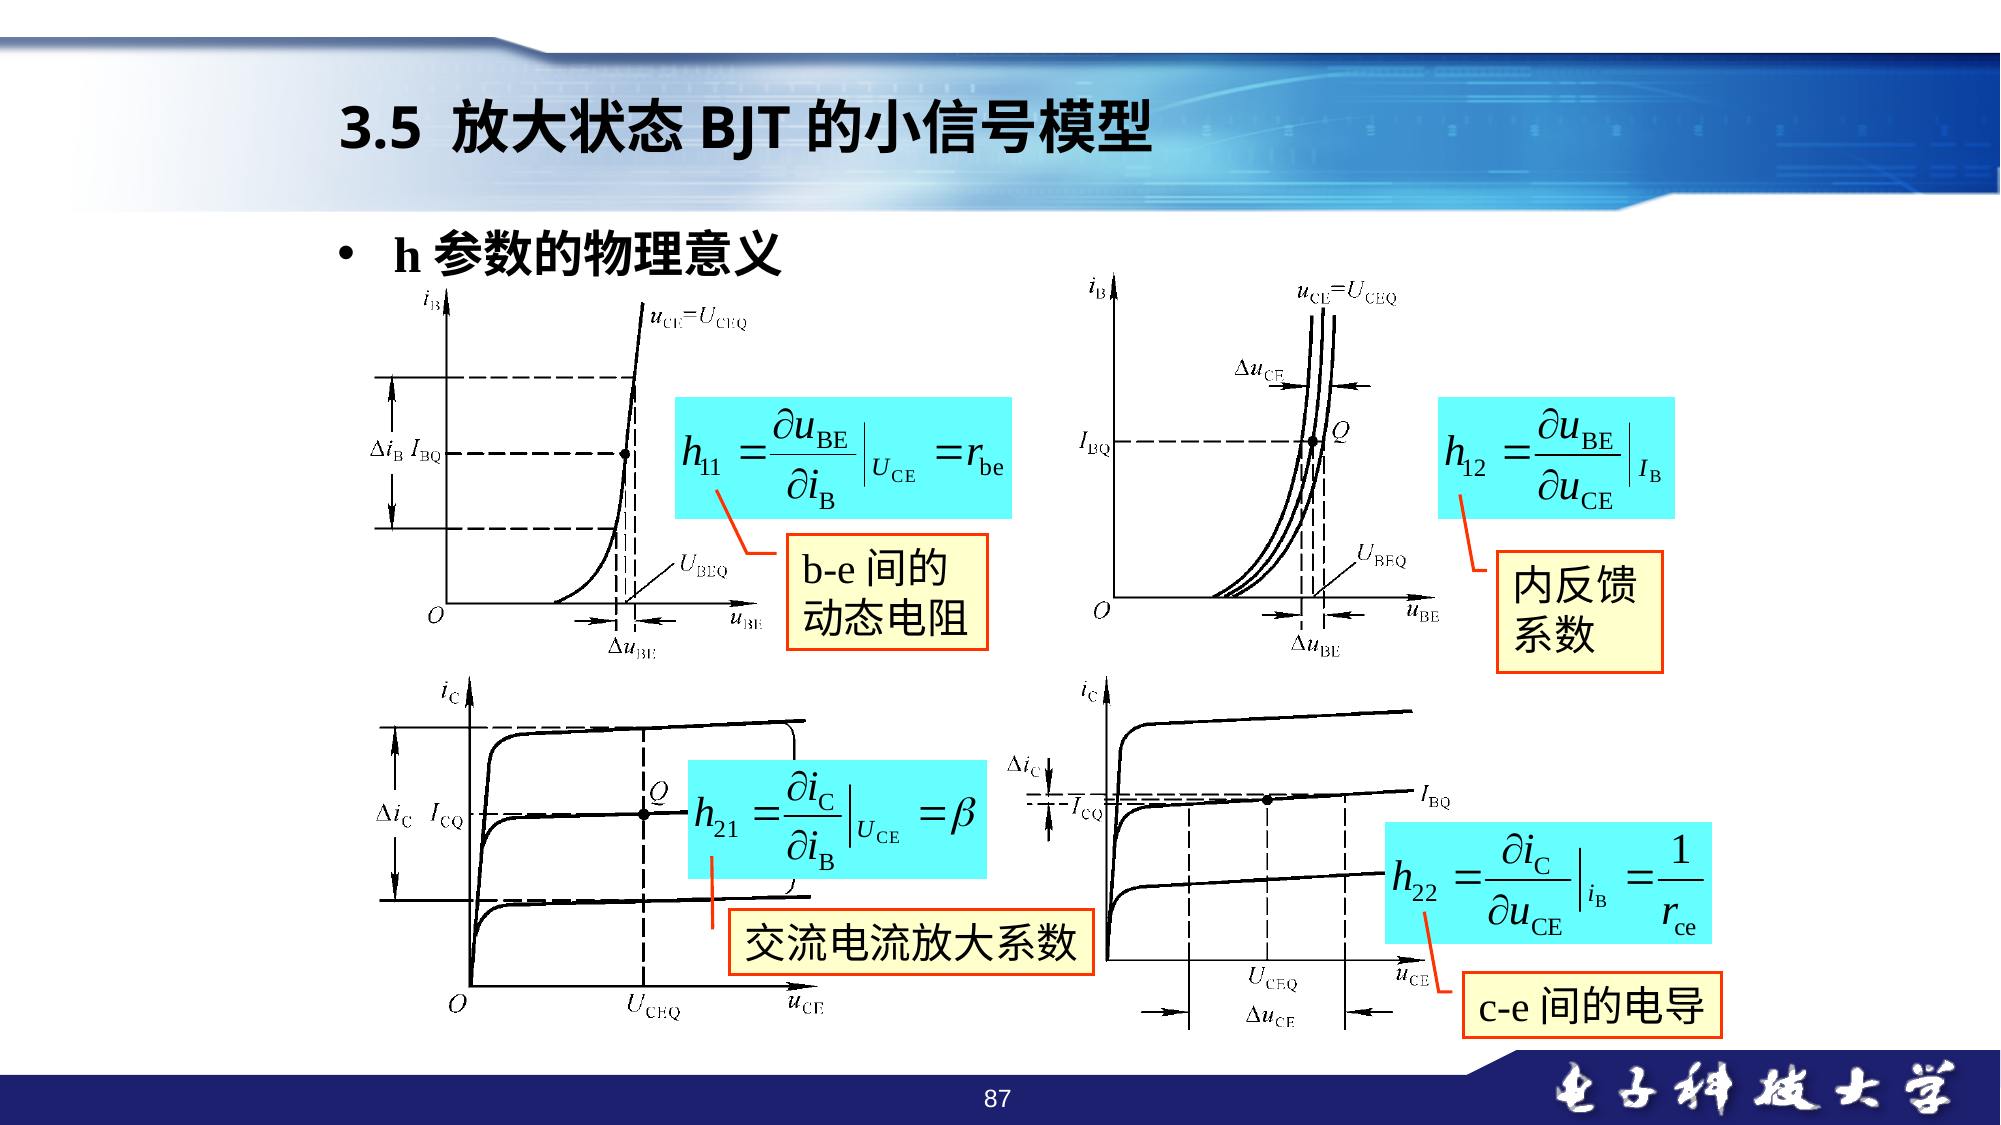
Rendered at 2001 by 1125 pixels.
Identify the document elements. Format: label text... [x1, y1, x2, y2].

text_box h参数的物理意义 [322, 215, 799, 290]
text_box b-e间的 动态电阻 [787, 534, 988, 650]
picture [362, 284, 776, 661]
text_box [687, 759, 988, 880]
text_box 内反馈系数 [1497, 551, 1663, 673]
slide_number 87 [822, 1074, 1173, 1113]
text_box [1384, 822, 1713, 945]
picture [374, 672, 838, 1024]
text_box 交流电流放大系数 [841, 909, 994, 975]
picture [0, 37, 2000, 213]
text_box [674, 397, 1013, 519]
text_box 3.5 放大状态BJT的小信号模型 [324, 82, 1663, 175]
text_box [1437, 397, 1676, 520]
picture [1070, 271, 1459, 660]
text_box c-e间的电导 [1463, 972, 1722, 1038]
picture [999, 672, 1451, 1033]
